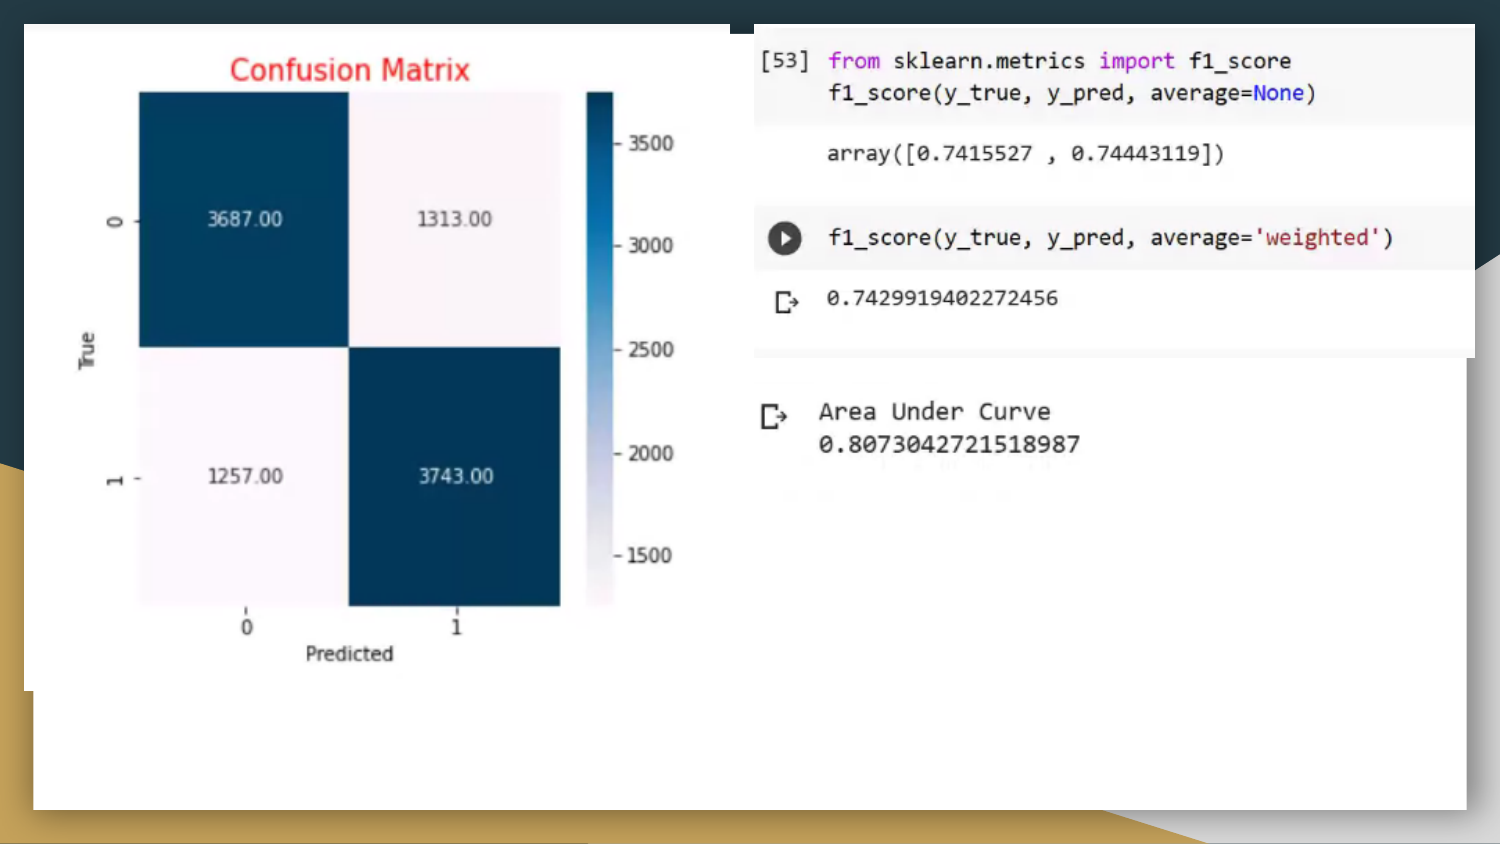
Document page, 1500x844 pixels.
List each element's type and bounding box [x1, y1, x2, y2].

picture [754, 24, 1476, 358]
picture [754, 382, 1169, 502]
picture [24, 24, 730, 691]
